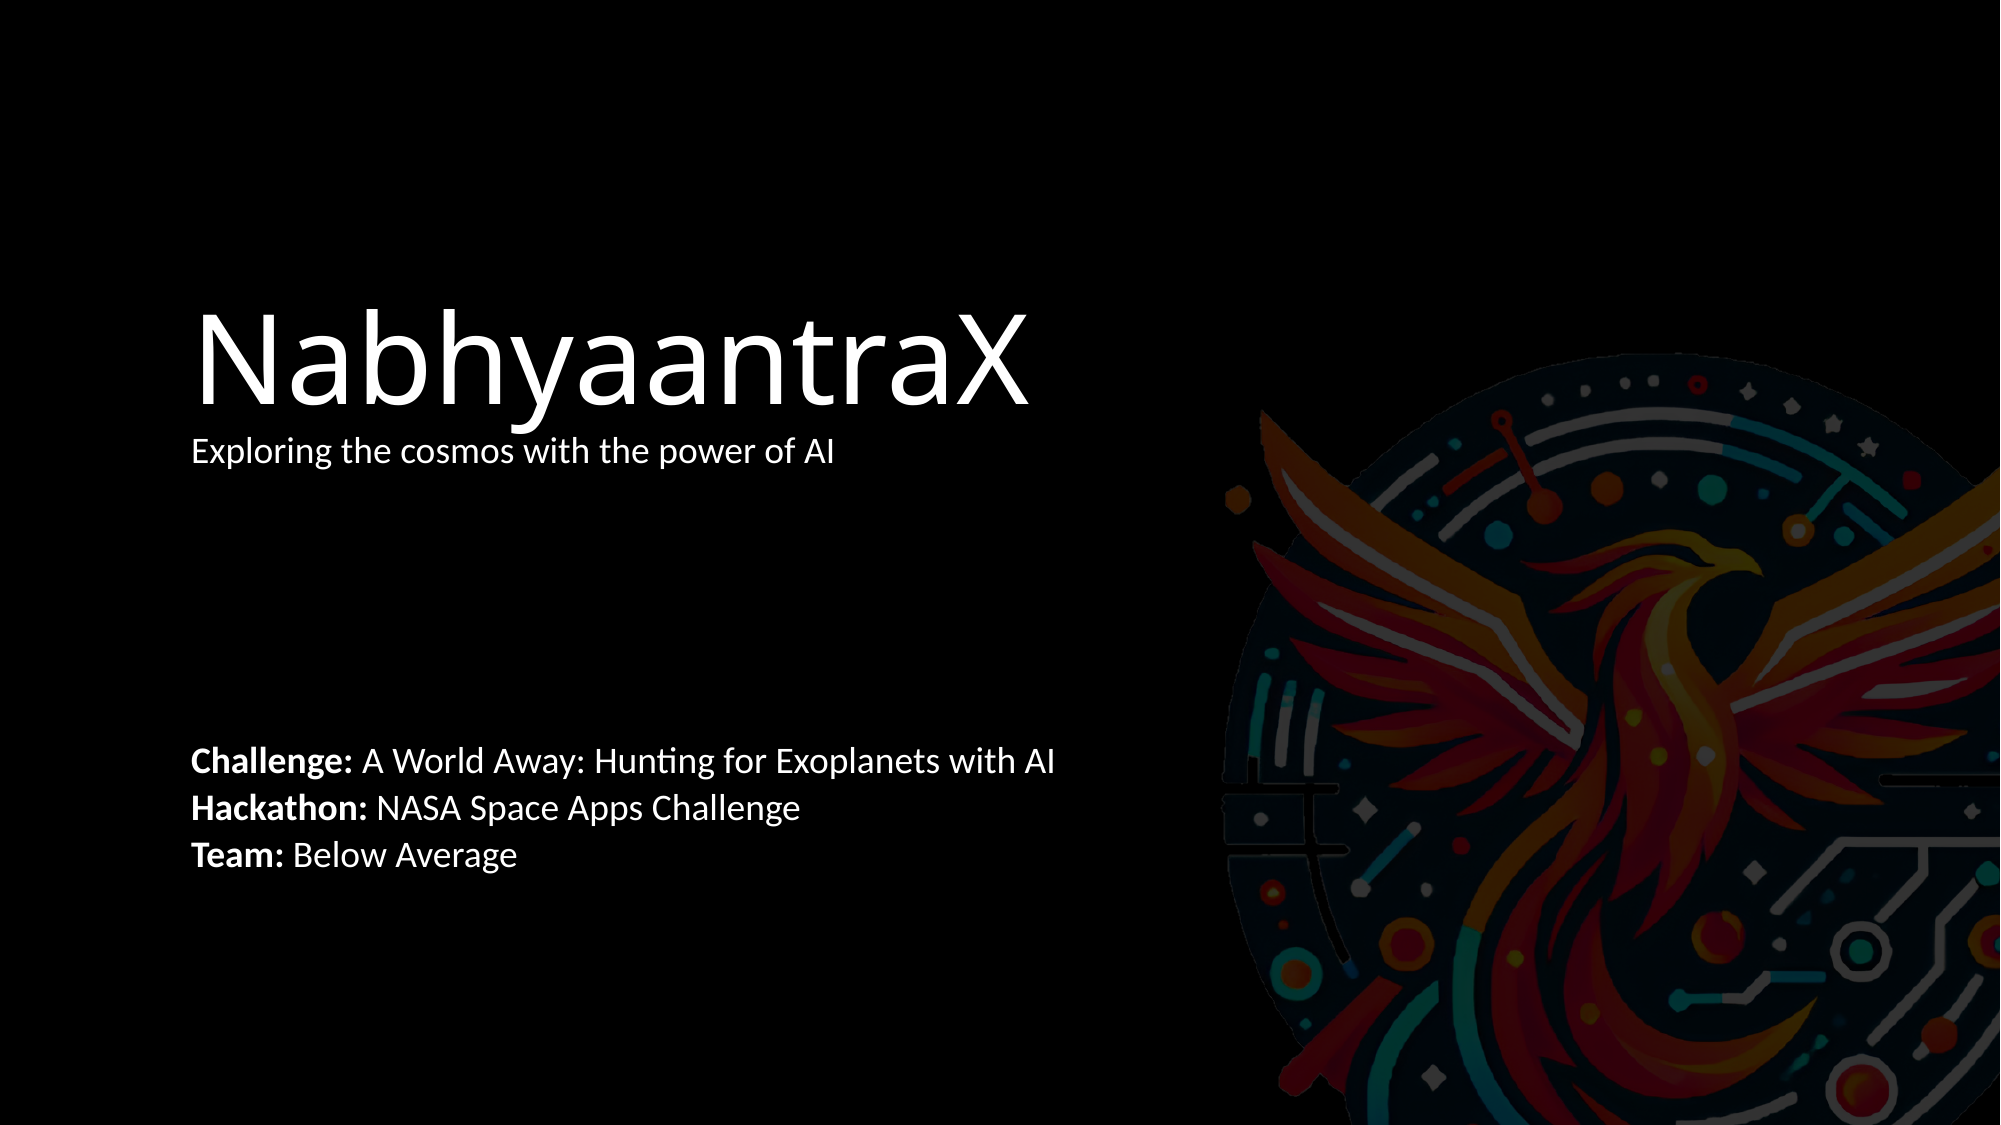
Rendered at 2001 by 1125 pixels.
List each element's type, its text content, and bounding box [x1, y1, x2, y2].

text_box Exploring the cosmos with the power of AI [176, 419, 1162, 479]
text_box NabhyaantraX [176, 272, 1162, 419]
text_box Hackathon: NASA Space Apps Challenge [176, 789, 1162, 836]
text_box Challenge: A World Away: Hunting for Exoplanets with AI [176, 728, 1162, 789]
picture [1162, 272, 2000, 1125]
text_box Team: Below Average [176, 836, 1162, 883]
